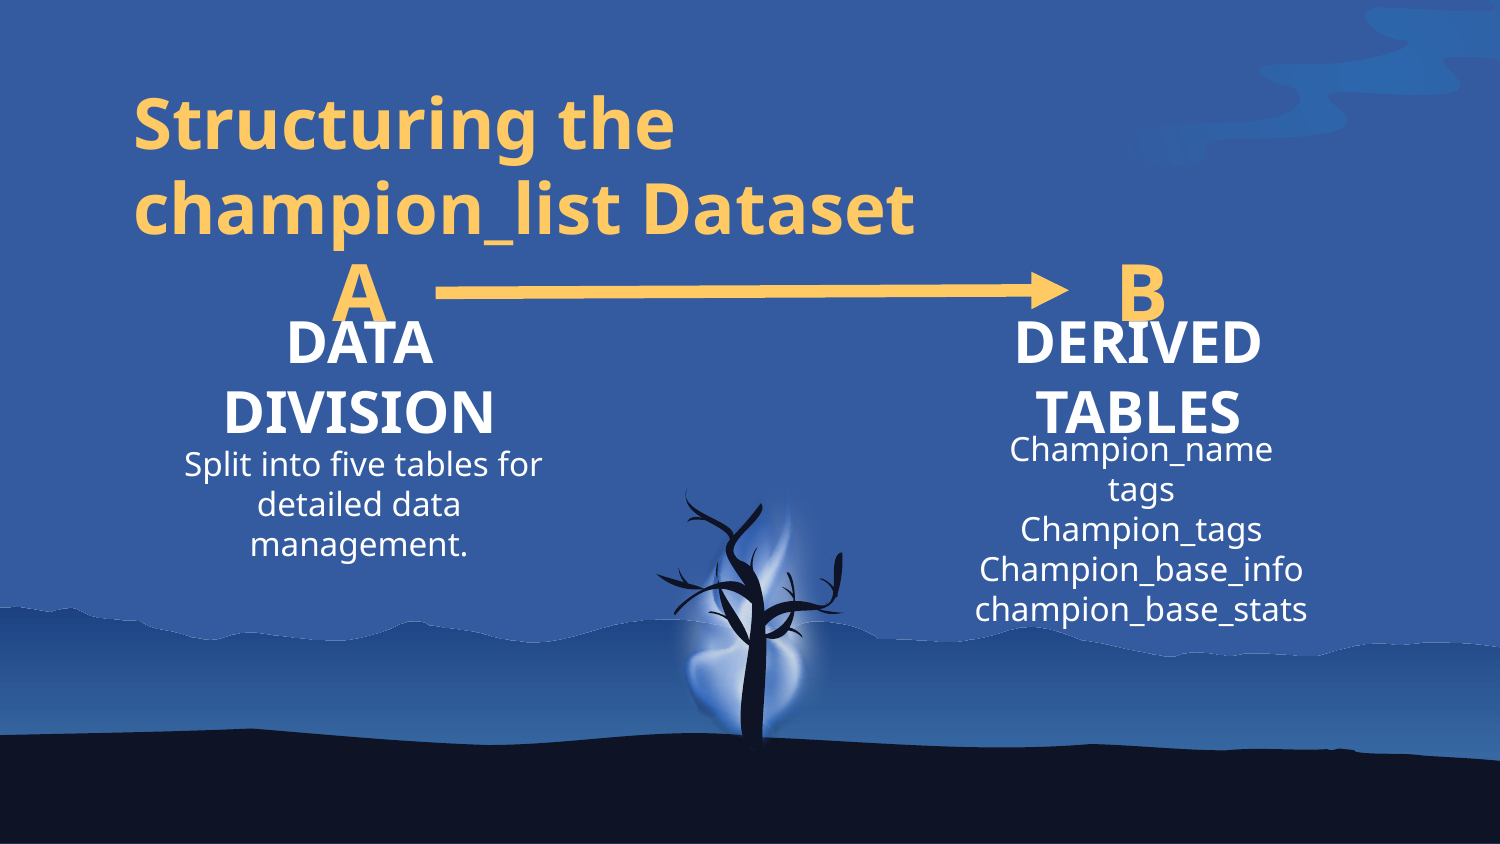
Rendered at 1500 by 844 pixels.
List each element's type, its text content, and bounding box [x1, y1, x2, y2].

subtitle DERIVED TABLES [914, 344, 1363, 406]
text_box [435, 290, 1070, 294]
title A [286, 247, 432, 334]
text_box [656, 488, 844, 757]
subtitle DATA DIVISION [156, 344, 563, 406]
subtitle Split into five tables for detailed data management. [156, 430, 563, 576]
title Structuring the champion_list Dataset [118, 63, 1067, 161]
title B [1068, 247, 1215, 334]
picture [654, 461, 847, 757]
subtitle Champion_name tags Champion_tags Champion_base_info champion_base_stats [938, 455, 1345, 602]
